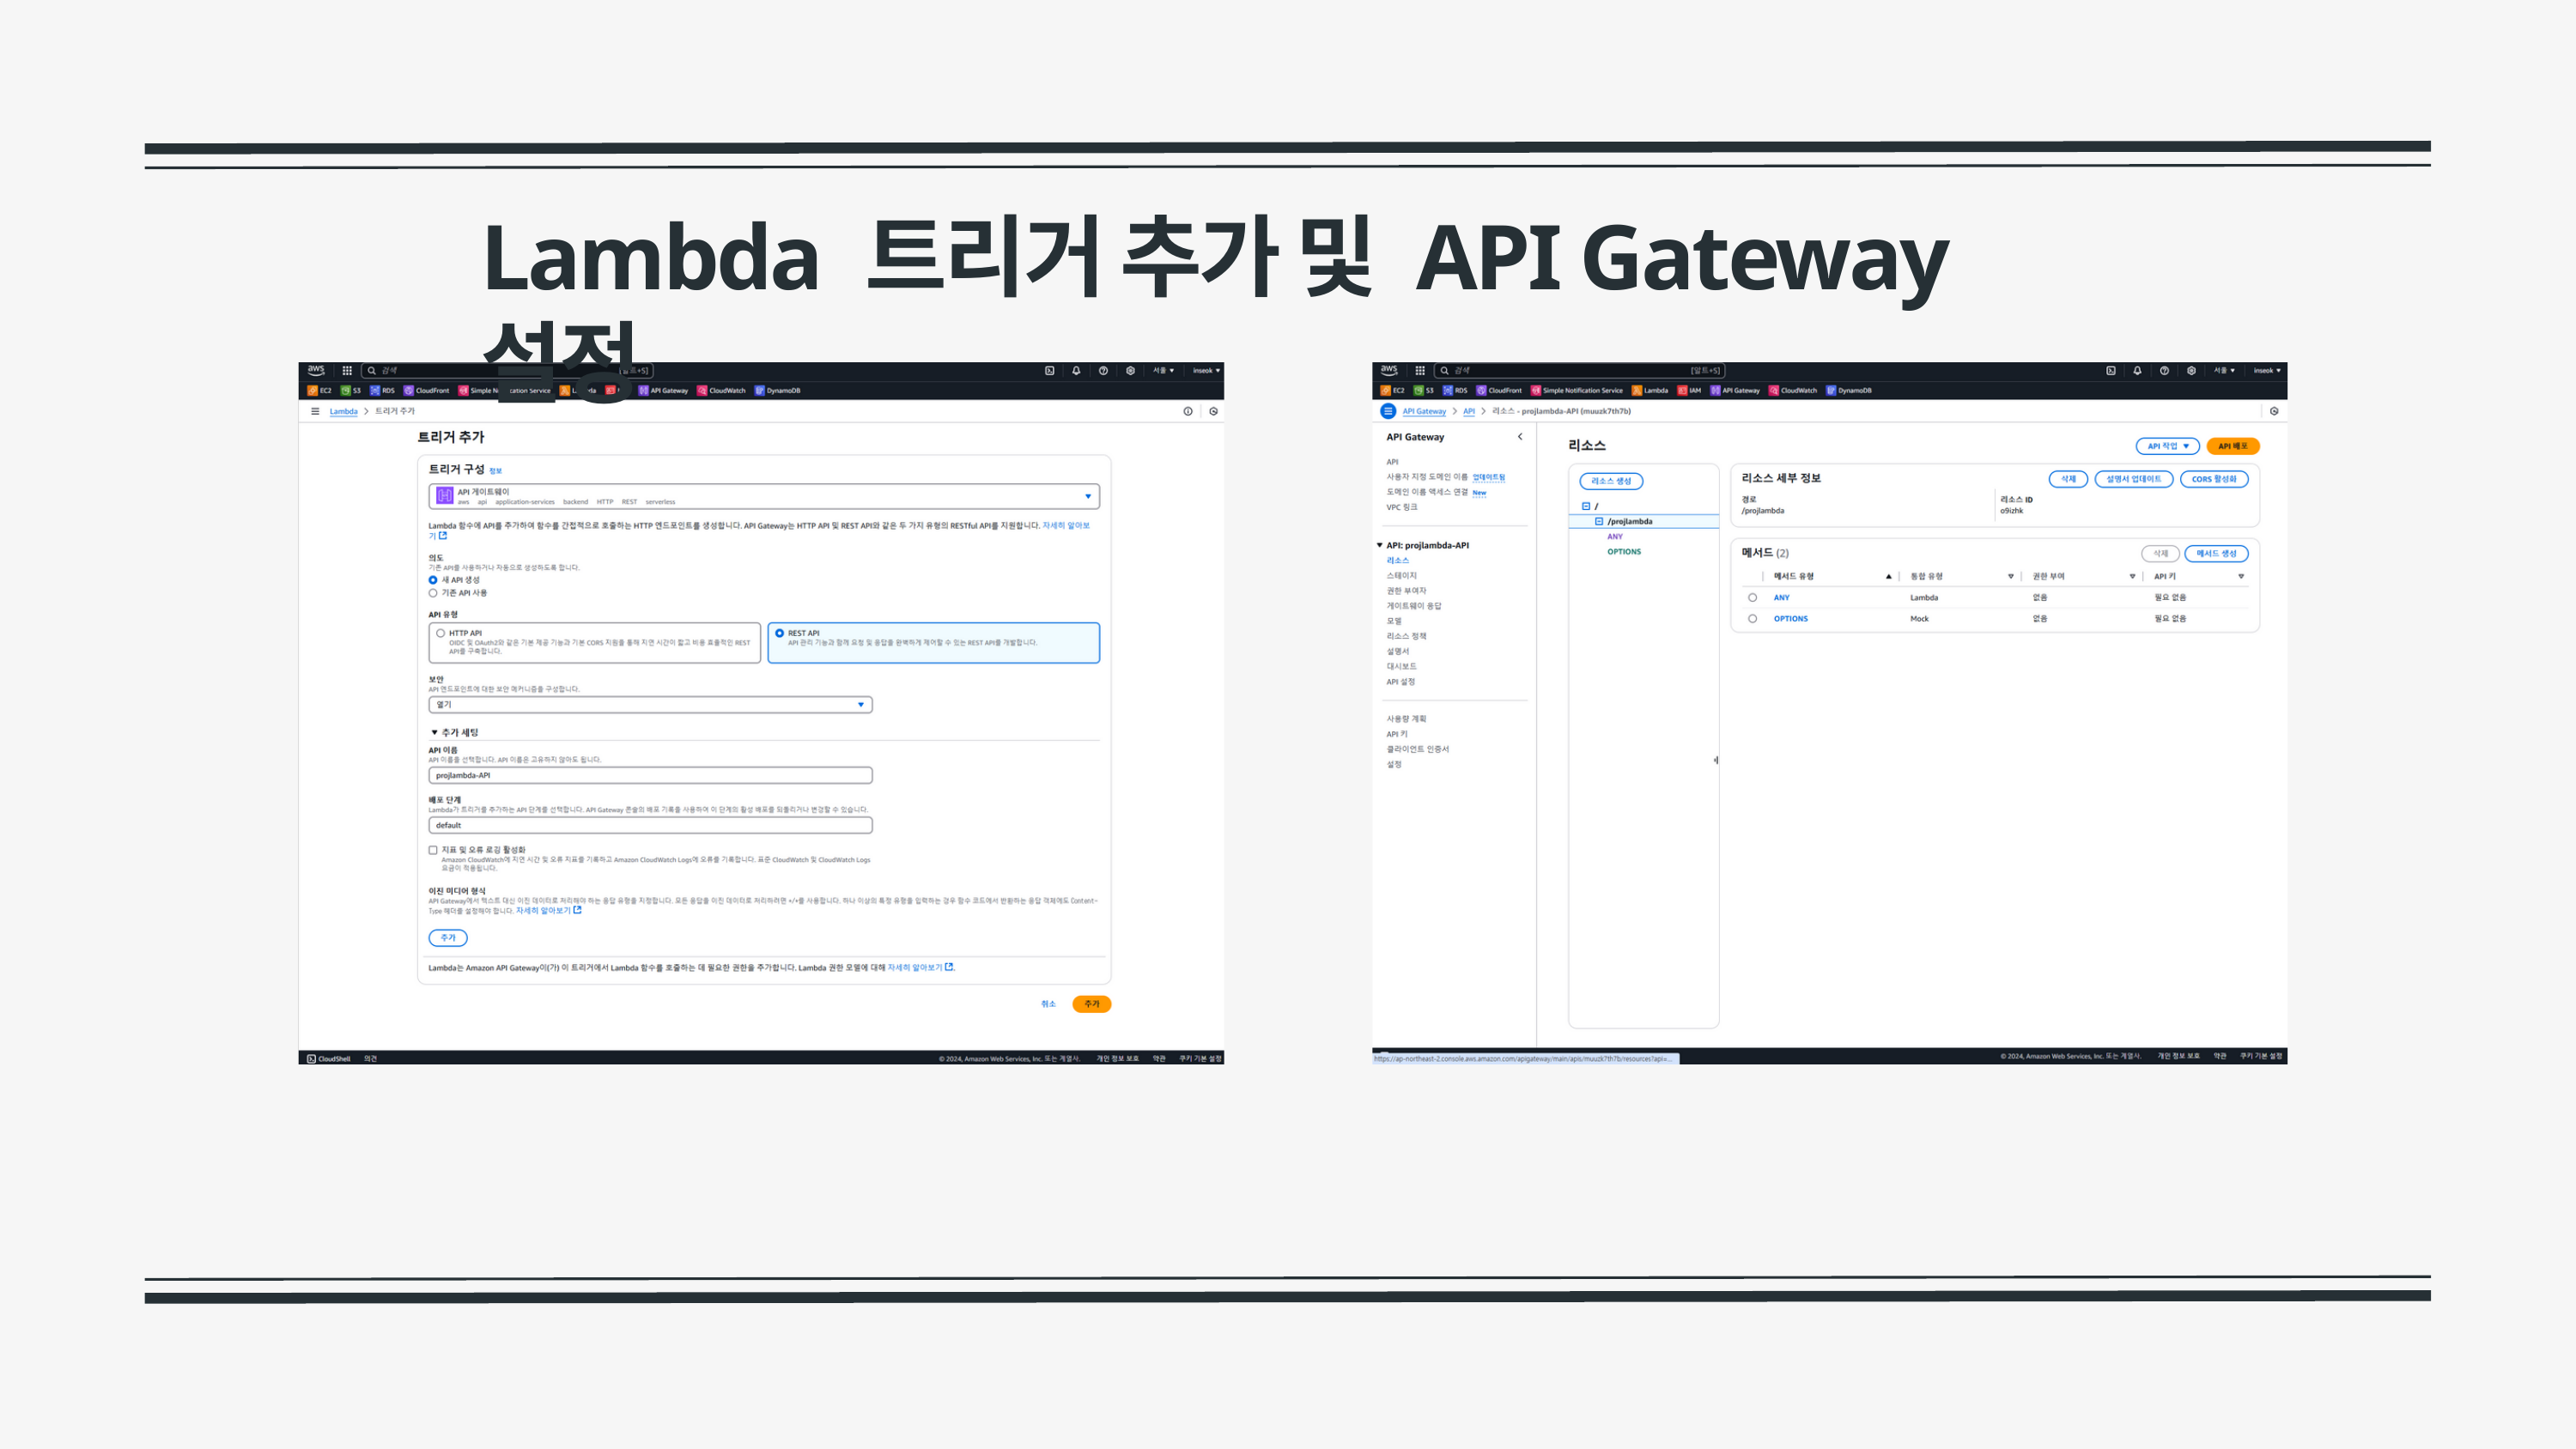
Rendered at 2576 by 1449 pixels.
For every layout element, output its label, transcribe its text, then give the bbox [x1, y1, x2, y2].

text_box [298, 362, 1224, 1064]
text_box Lambda 트리거 추가 및 API Gateway 설정 [480, 201, 2096, 415]
text_box [1372, 362, 2288, 1064]
